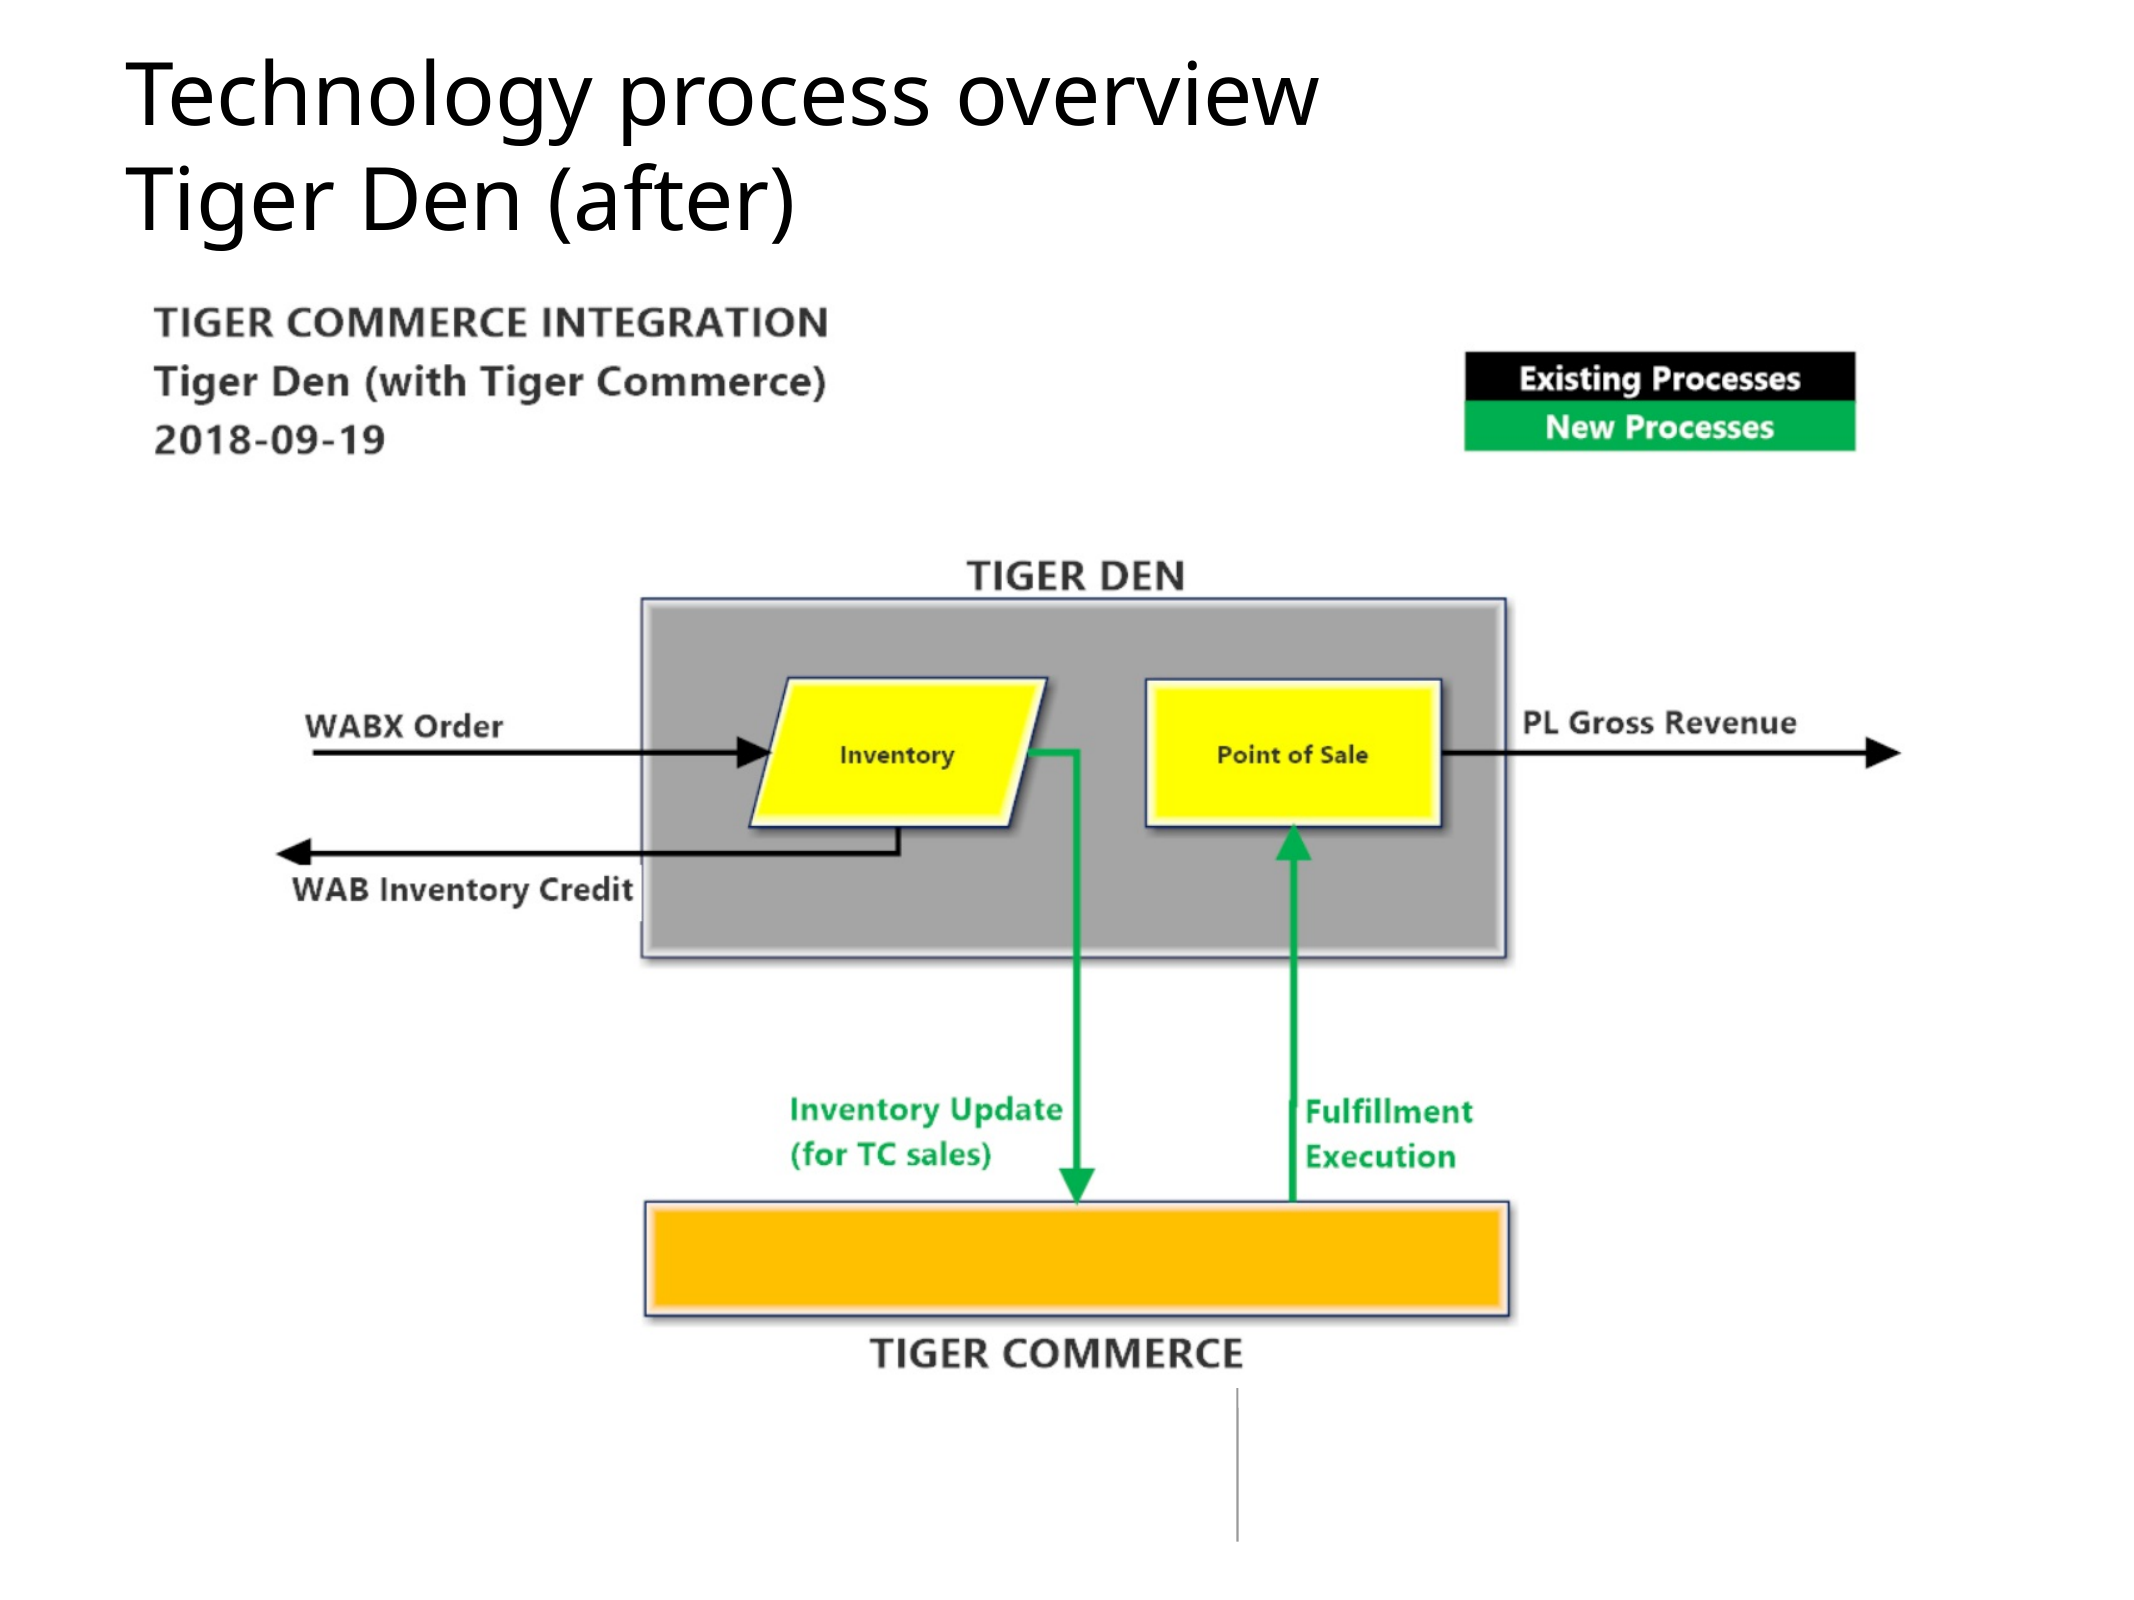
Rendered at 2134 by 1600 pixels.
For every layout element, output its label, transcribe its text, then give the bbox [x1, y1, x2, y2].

title Technology process overview Tiger Den (after) [116, 2, 1699, 283]
picture [133, 293, 1936, 1389]
